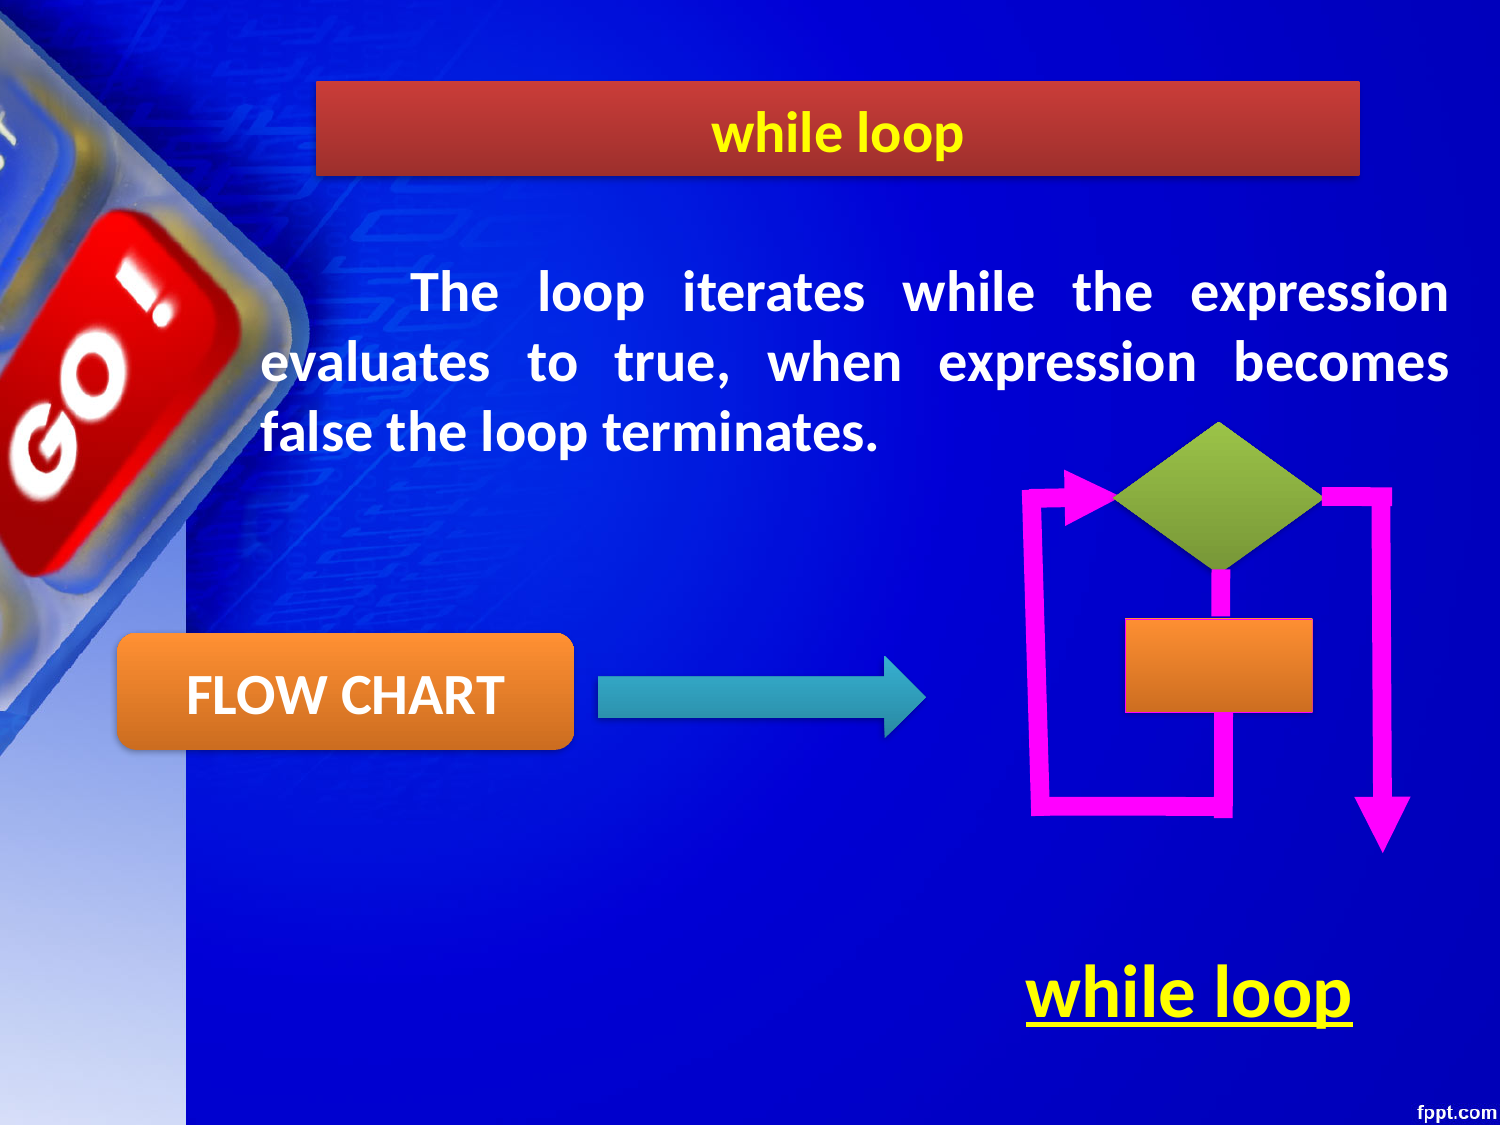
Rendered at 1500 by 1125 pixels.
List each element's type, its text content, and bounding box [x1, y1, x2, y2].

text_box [984, 421, 1395, 1042]
text_box [597, 656, 926, 739]
picture [0, 0, 1500, 1125]
text_box The loop iterates while the expression evaluates to true, when expression becomes false the loop terminates. [246, 246, 1465, 471]
text_box FLOW CHART [117, 632, 575, 750]
text_box while loop [316, 81, 1360, 176]
